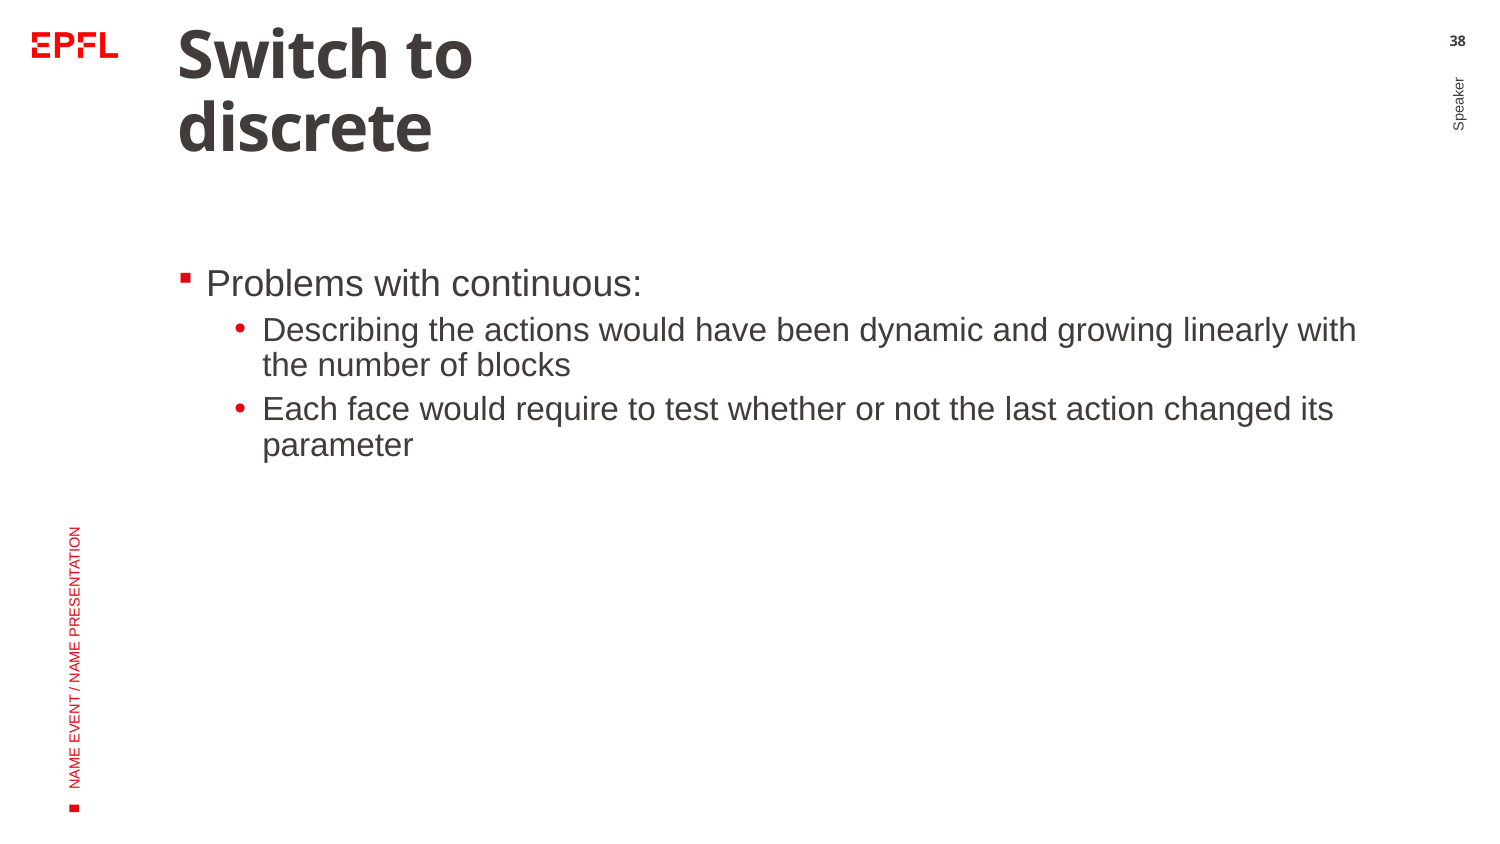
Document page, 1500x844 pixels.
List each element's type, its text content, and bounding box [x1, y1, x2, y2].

slide_number 38 [1415, 32, 1500, 59]
list Problems with continuous: Describing the actions would have been dynamic and growing linearly with the number of blocks Each face would require to test whether or not the last action changed its parameter [148, 256, 1416, 813]
footer Speaker [1415, 59, 1500, 641]
picture [21, 21, 129, 69]
slide_number NAME EVENT / NAME PRESENTATION [0, 256, 149, 805]
title Switch to discrete [148, 21, 750, 198]
